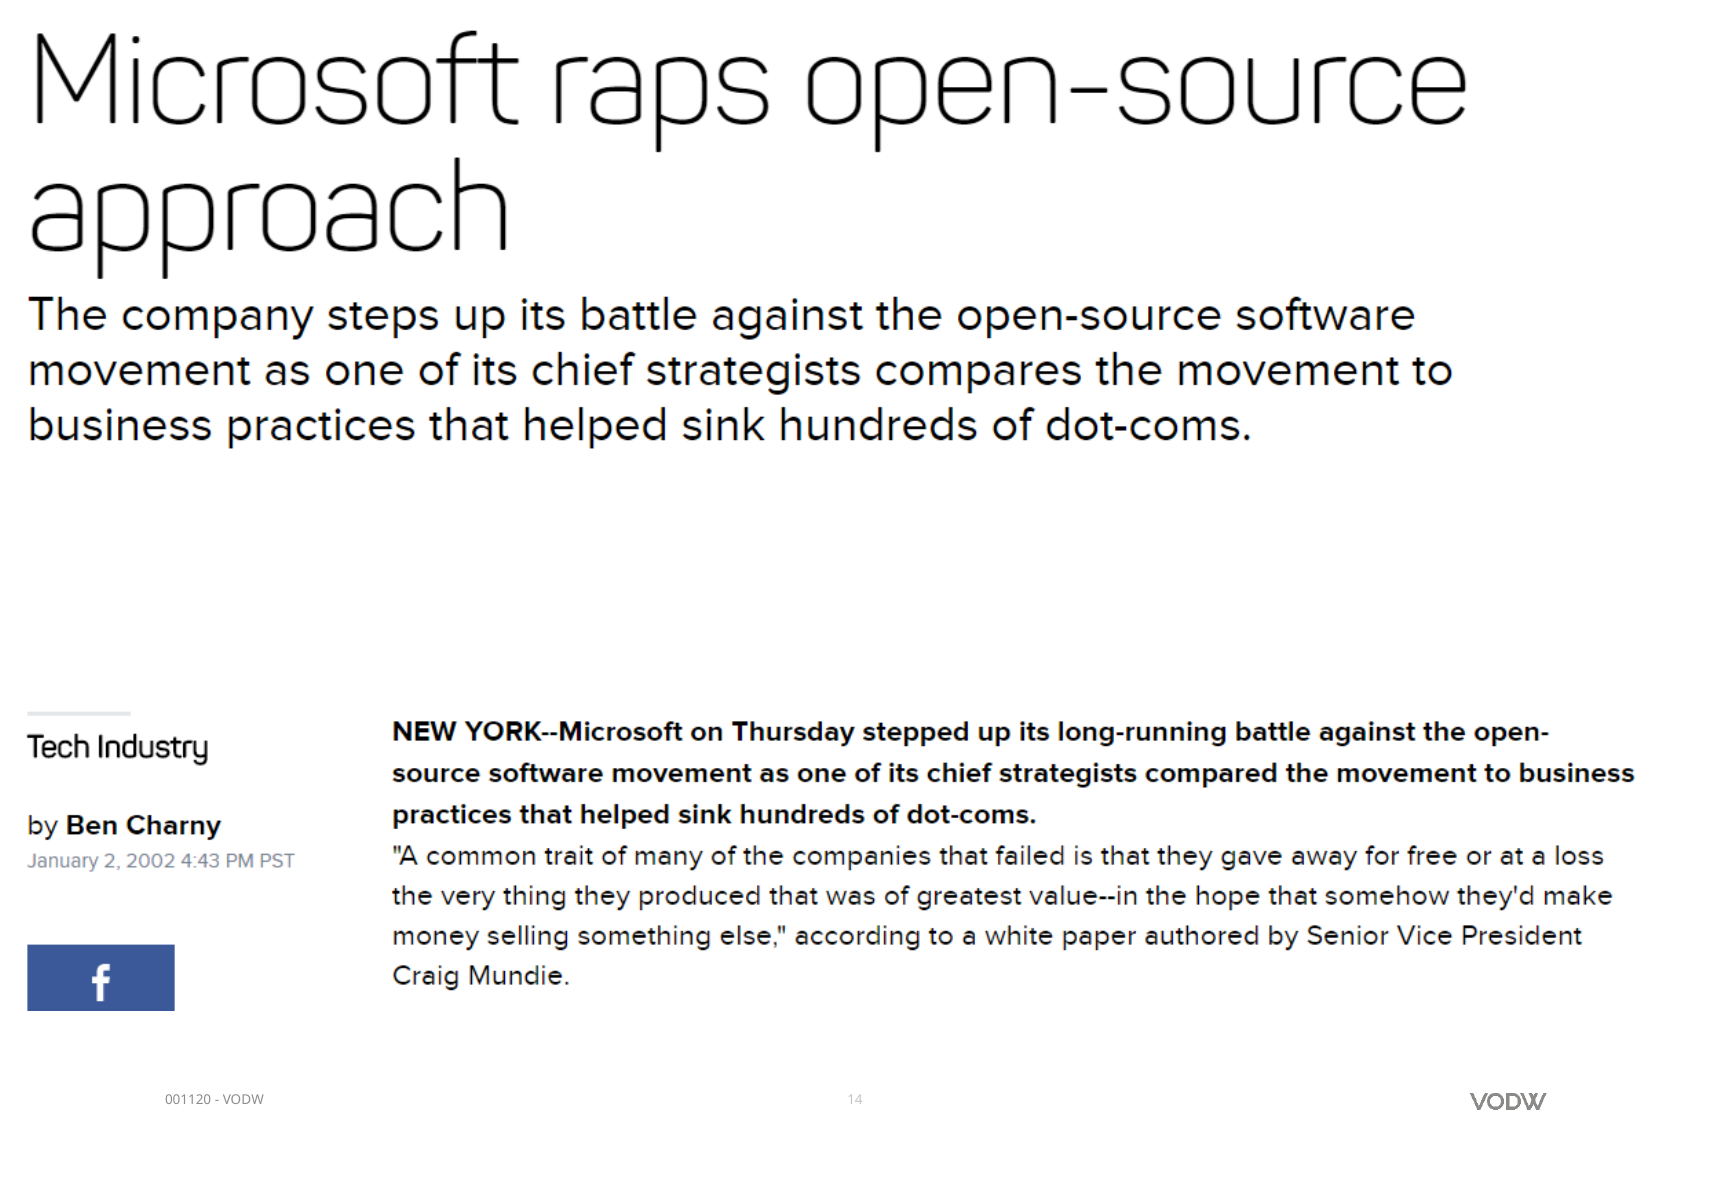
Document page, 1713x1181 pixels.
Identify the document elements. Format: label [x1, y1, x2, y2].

picture [0, 2, 1713, 1011]
